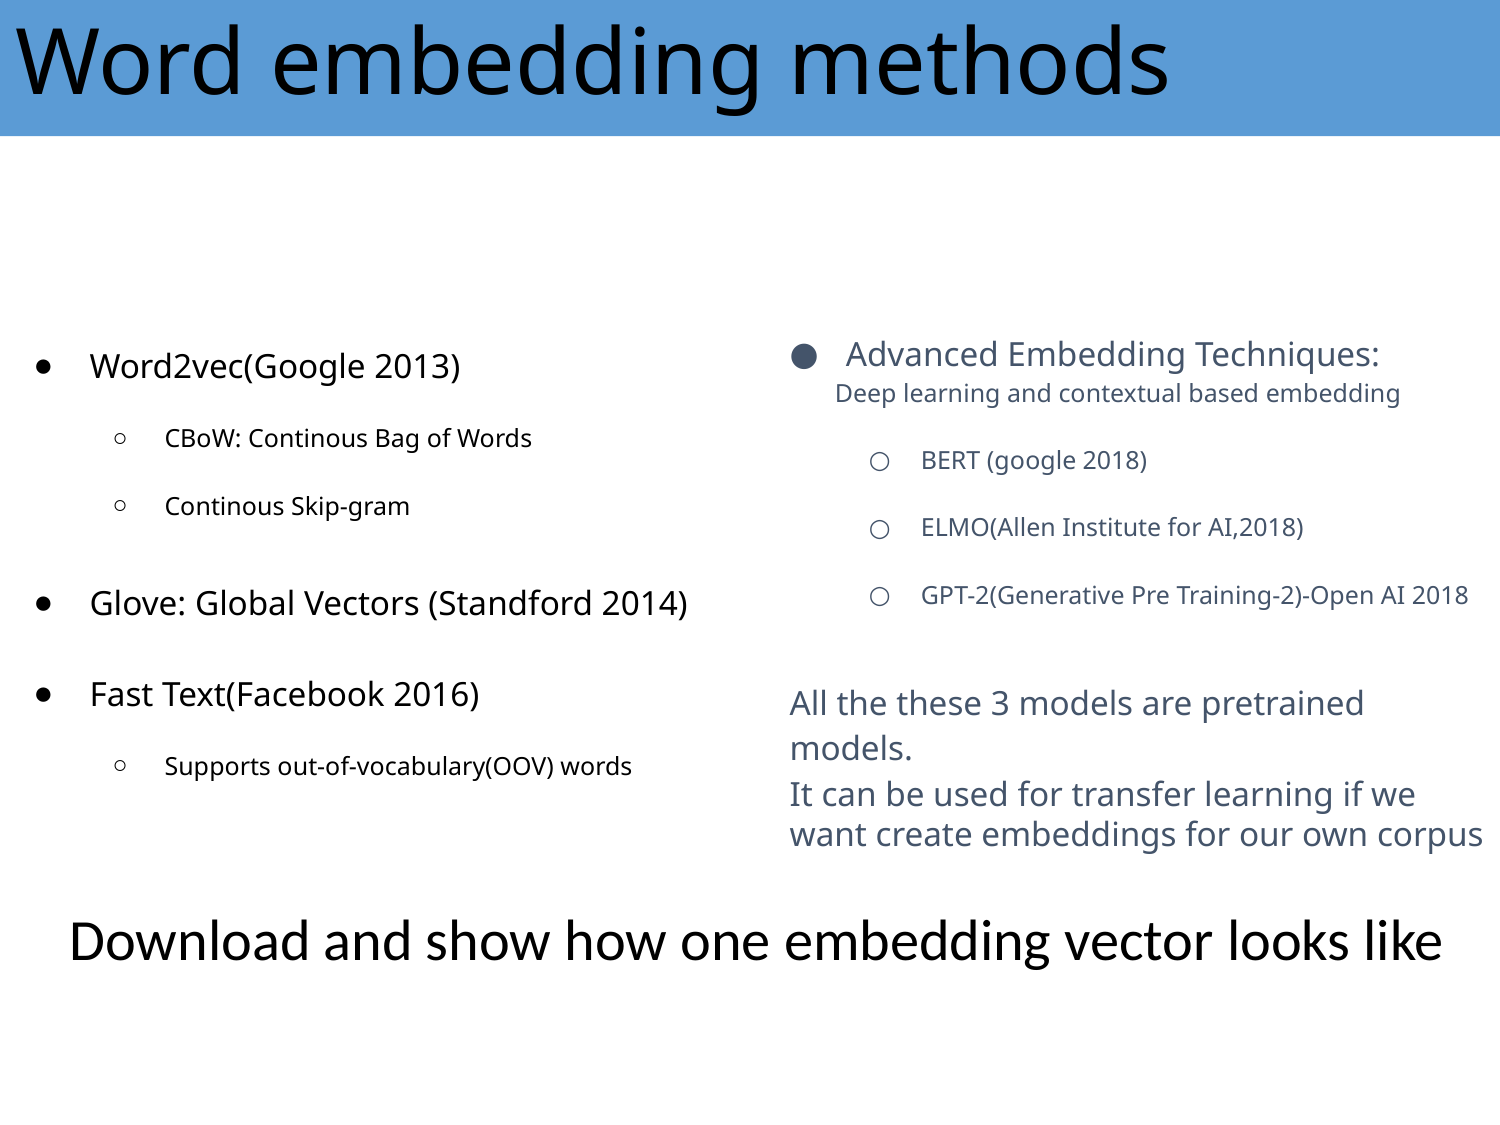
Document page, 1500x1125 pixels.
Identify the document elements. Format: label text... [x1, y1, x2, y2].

title Word embedding methods [0, 0, 1500, 137]
list Word2vec(Google 2013) CBoW: Continous Bag of Words Continous Skip-gram Glove: Global Vectors (Standford 2014) Fast Text(Facebook 2016) Supports out-of-vocabulary(OOV) words [0, 334, 1484, 895]
text_box Download and show how one embedding vector looks like [54, 894, 1484, 980]
text_box Advanced Embedding Techniques: Deep learning and contextual based embedding BERT (google 2018) ELMO(Allen Institute for AI,2018) GPT-2(Generative Pre Training-2)-Open AI 2018 All the these 3 models are pretrained models. It can be used for transfer learning if we want create embeddings for our own corpus [755, 312, 1500, 873]
